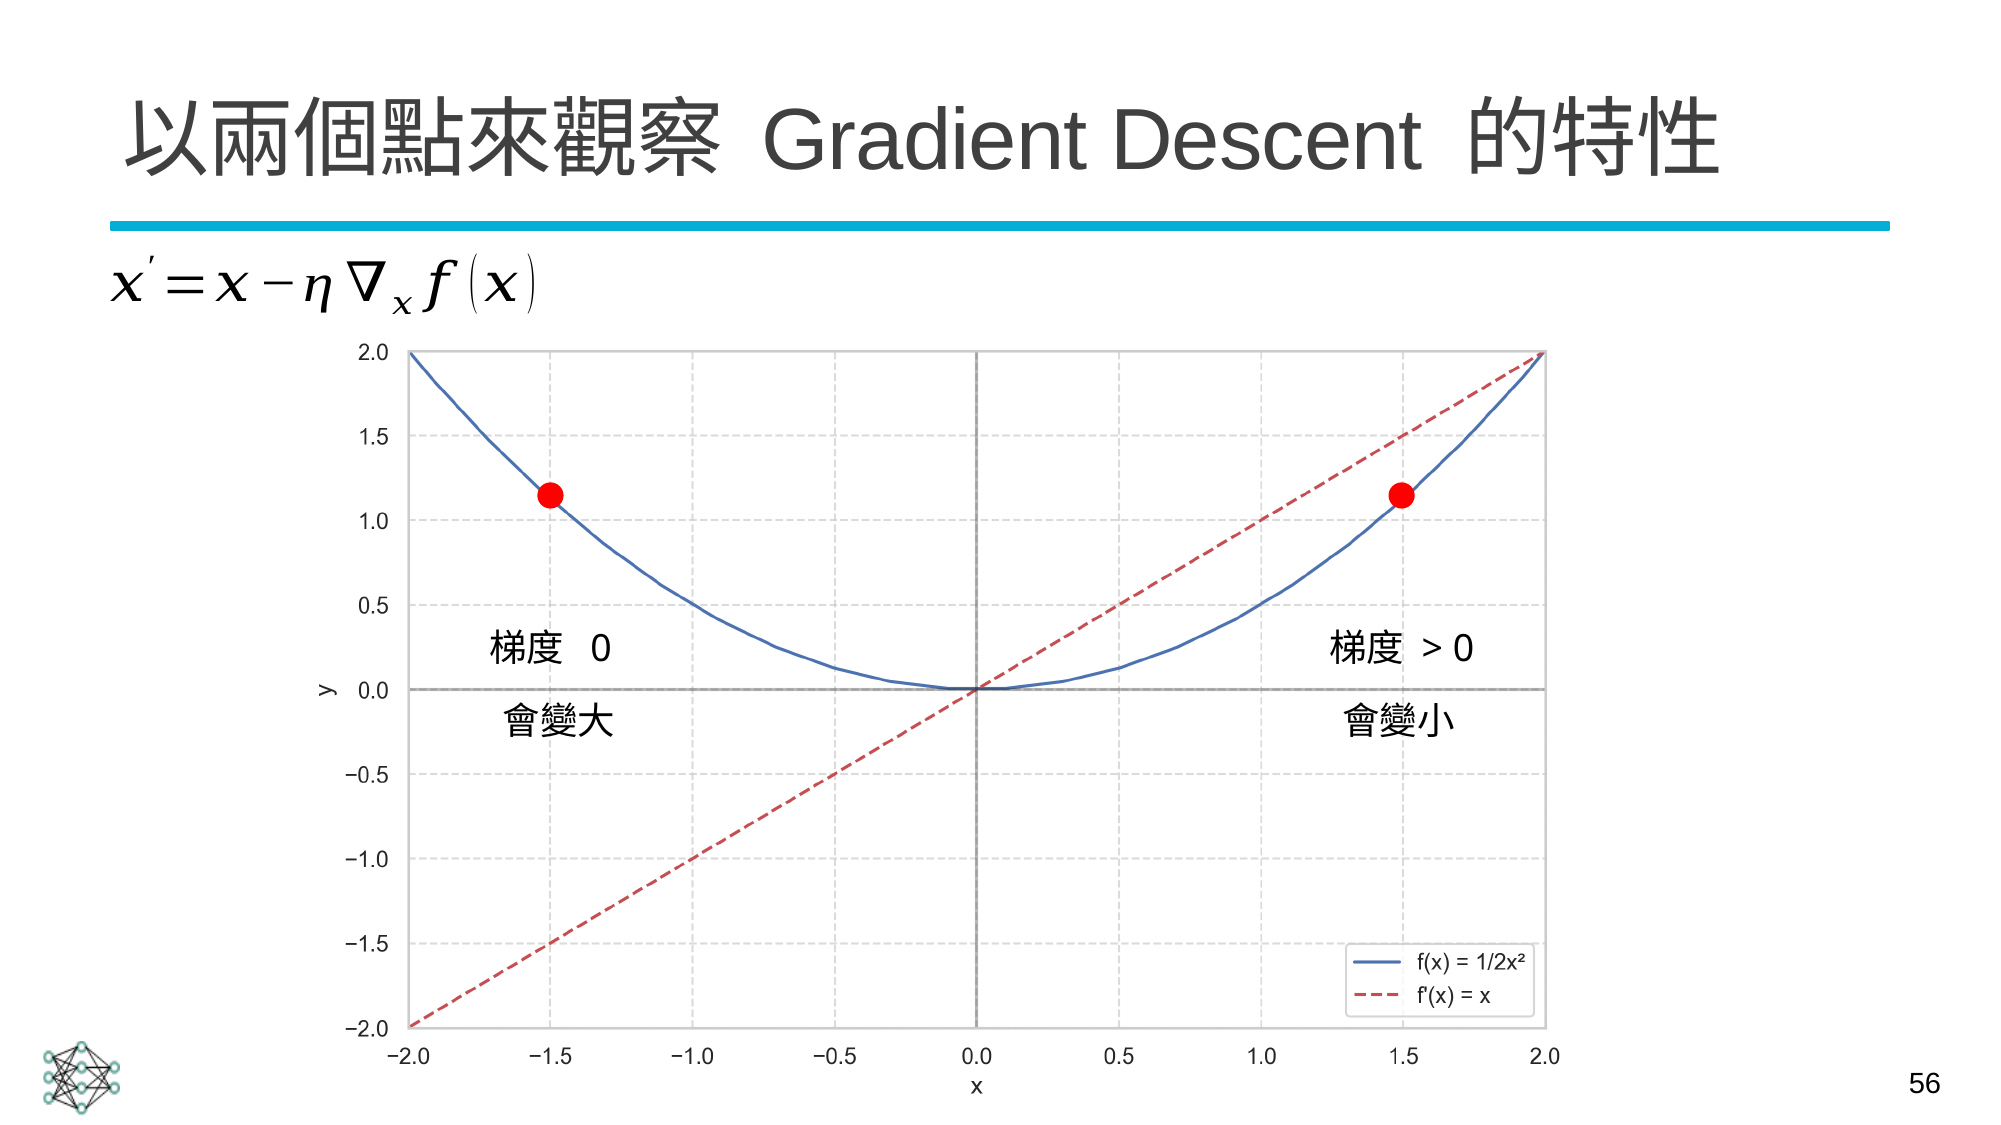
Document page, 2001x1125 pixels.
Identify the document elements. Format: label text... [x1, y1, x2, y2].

picture [43, 1041, 120, 1116]
picture [298, 327, 1576, 1113]
slide_number 56 [1740, 1052, 1957, 1113]
title 以兩個點來觀察 Gradient Descent 的特性 [107, 58, 1899, 228]
